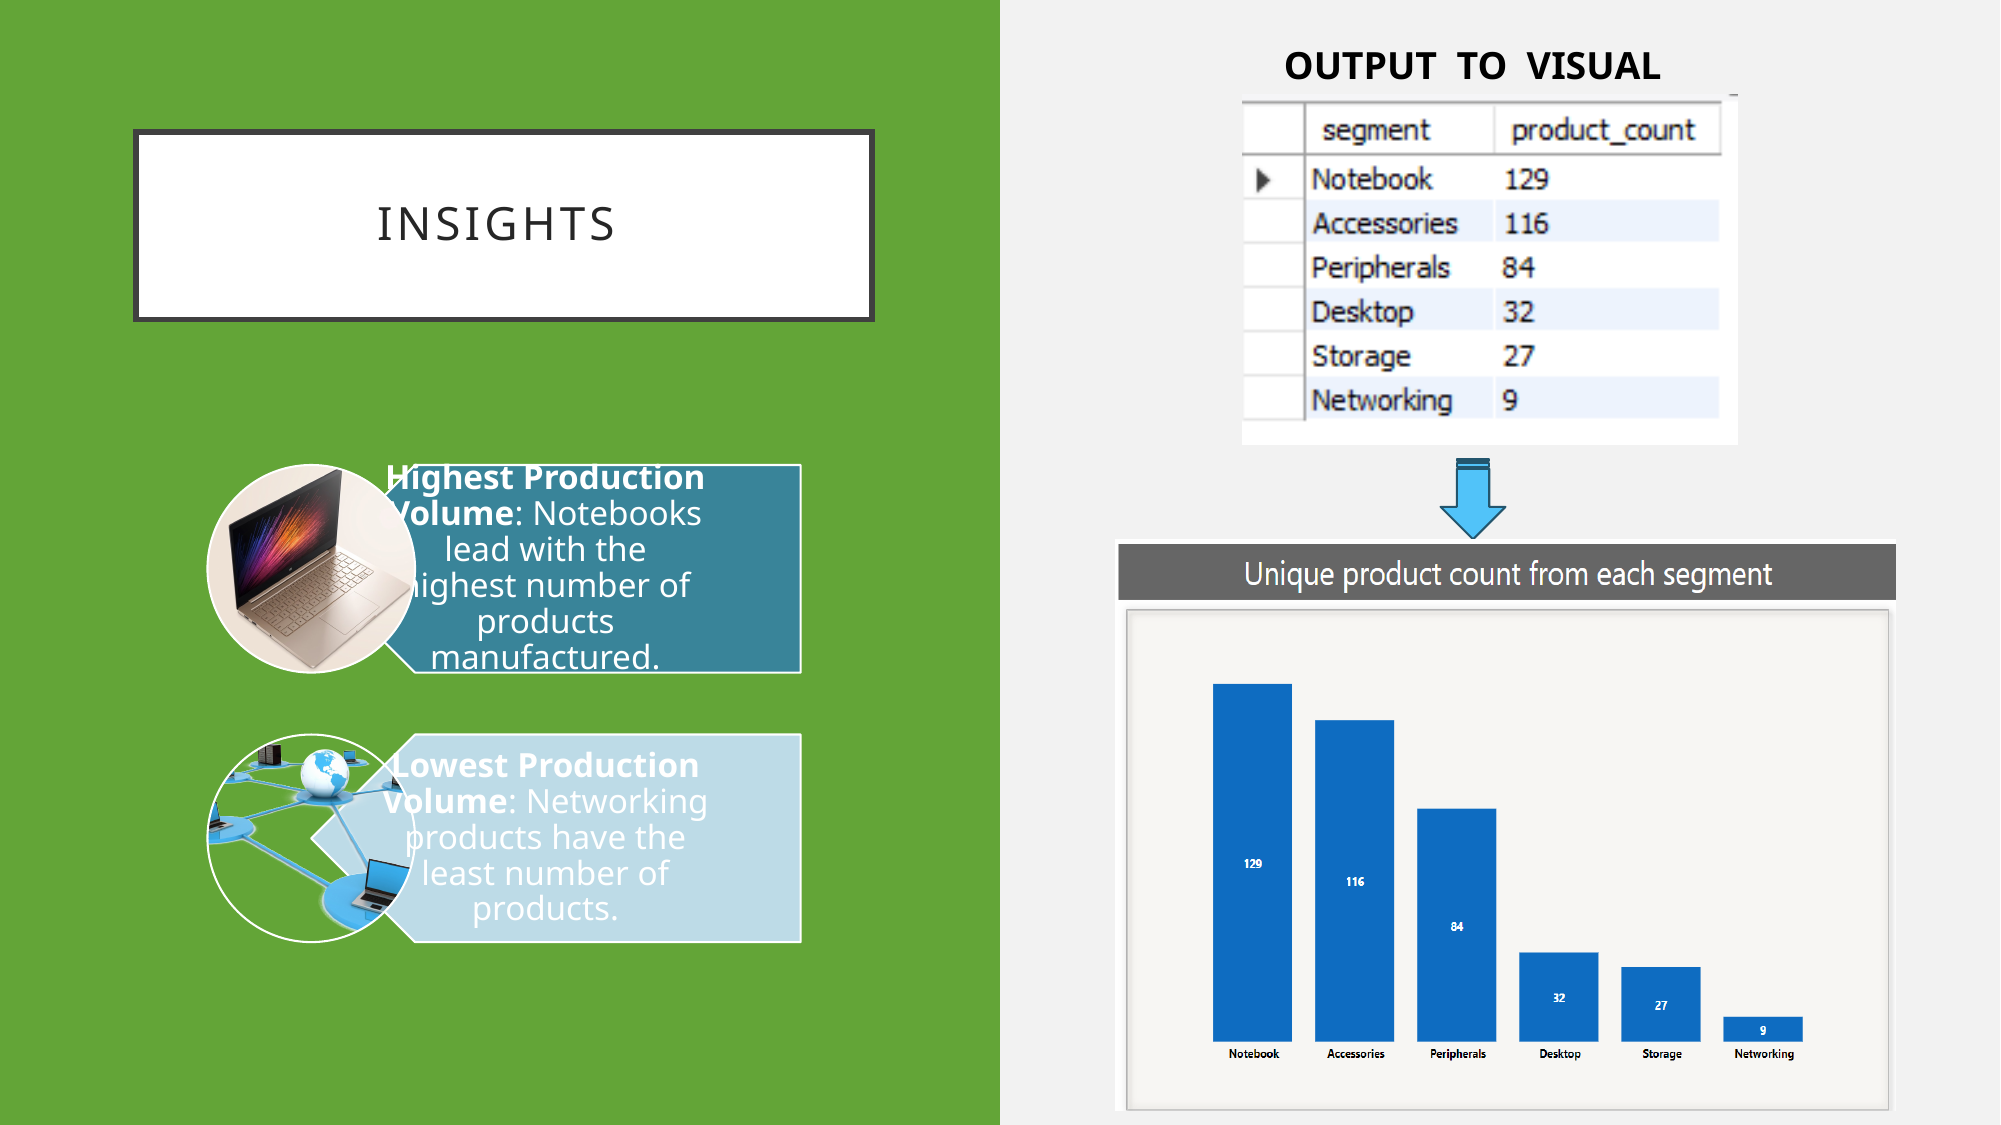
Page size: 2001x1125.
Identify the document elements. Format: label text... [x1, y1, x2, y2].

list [1242, 94, 1738, 445]
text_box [136, 464, 873, 943]
text_box [1439, 458, 1507, 539]
text_box OUTPUT TO VISUAL [1208, 34, 1738, 95]
title INSIGHTS [133, 129, 875, 322]
picture [1115, 539, 1896, 1111]
